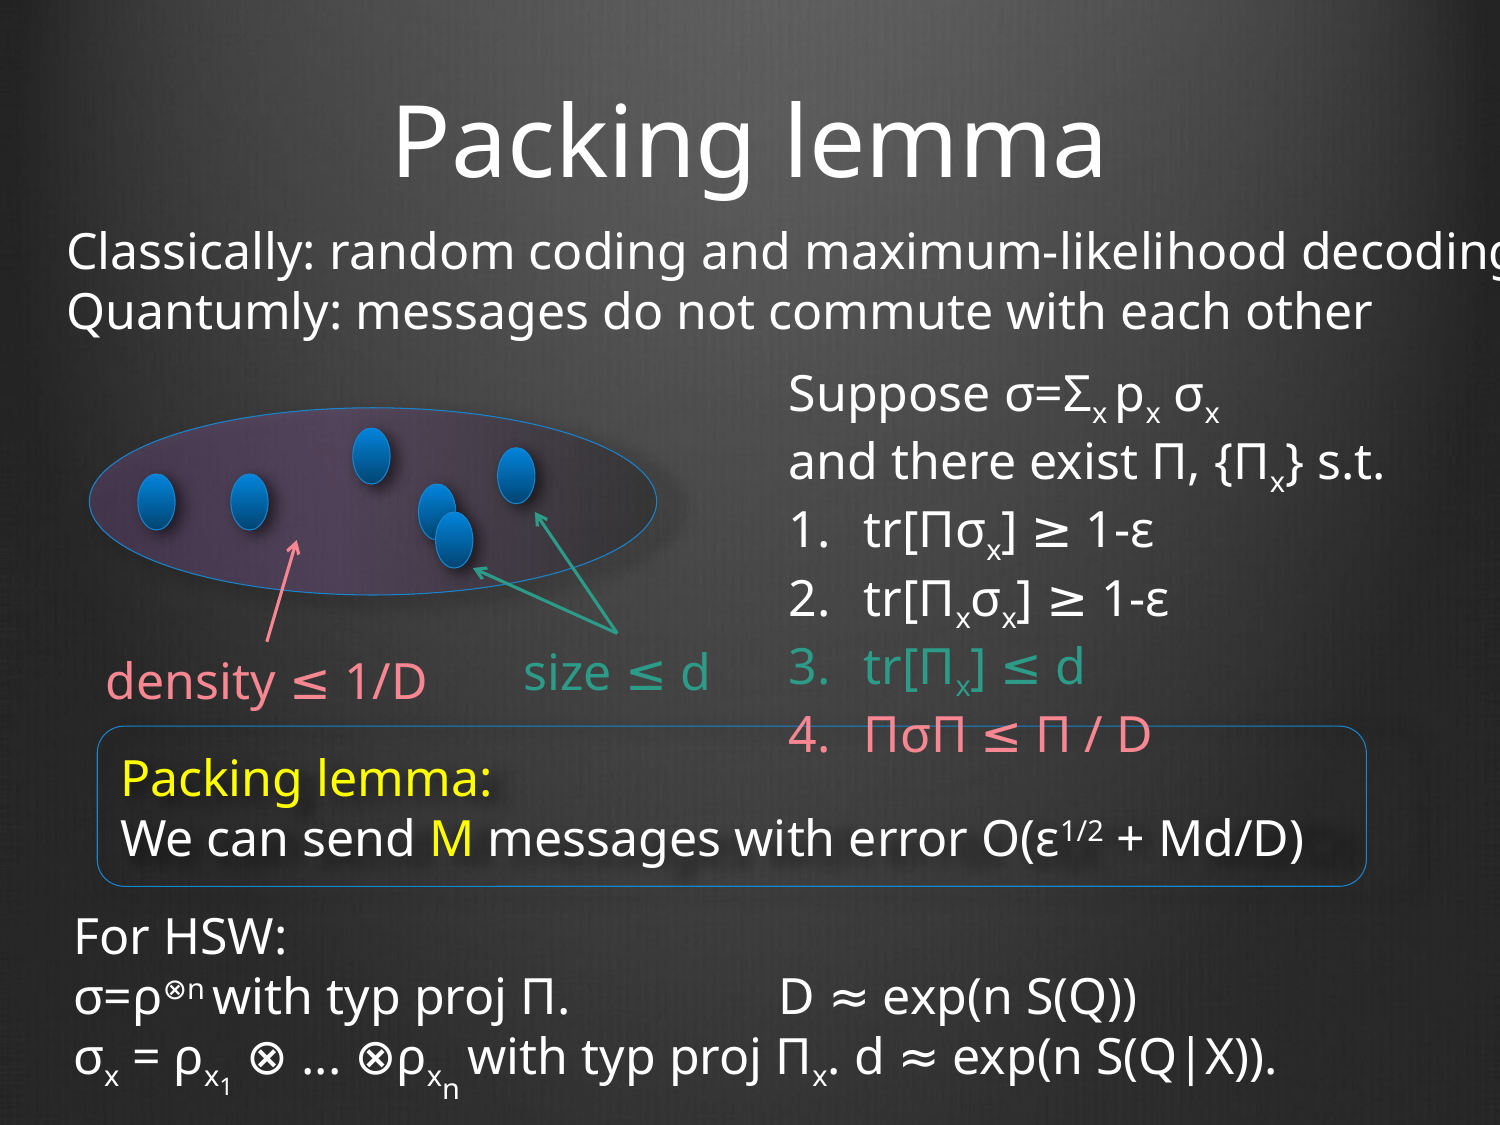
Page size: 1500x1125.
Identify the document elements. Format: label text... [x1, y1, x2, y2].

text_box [103, 353, 1425, 733]
text_box Classically: random coding and maximum-likelihood decoding Quantumly: messages do not commute with each other [51, 212, 1500, 347]
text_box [89, 407, 99, 595]
text_box For HSW: σ=ρ⊗n with typ proj Π. D ≈ exp(n S(Q)) σx = ρx1 ⊗ ... ⊗ρxn with typ proj Πx. d ≈ exp(n S(Q|X)). [58, 896, 1294, 1113]
text_box Packing lemma: We can send M messages with error O(ε1/2 + Md/D) [96, 742, 1367, 887]
title Packing lemma [112, 19, 1388, 212]
